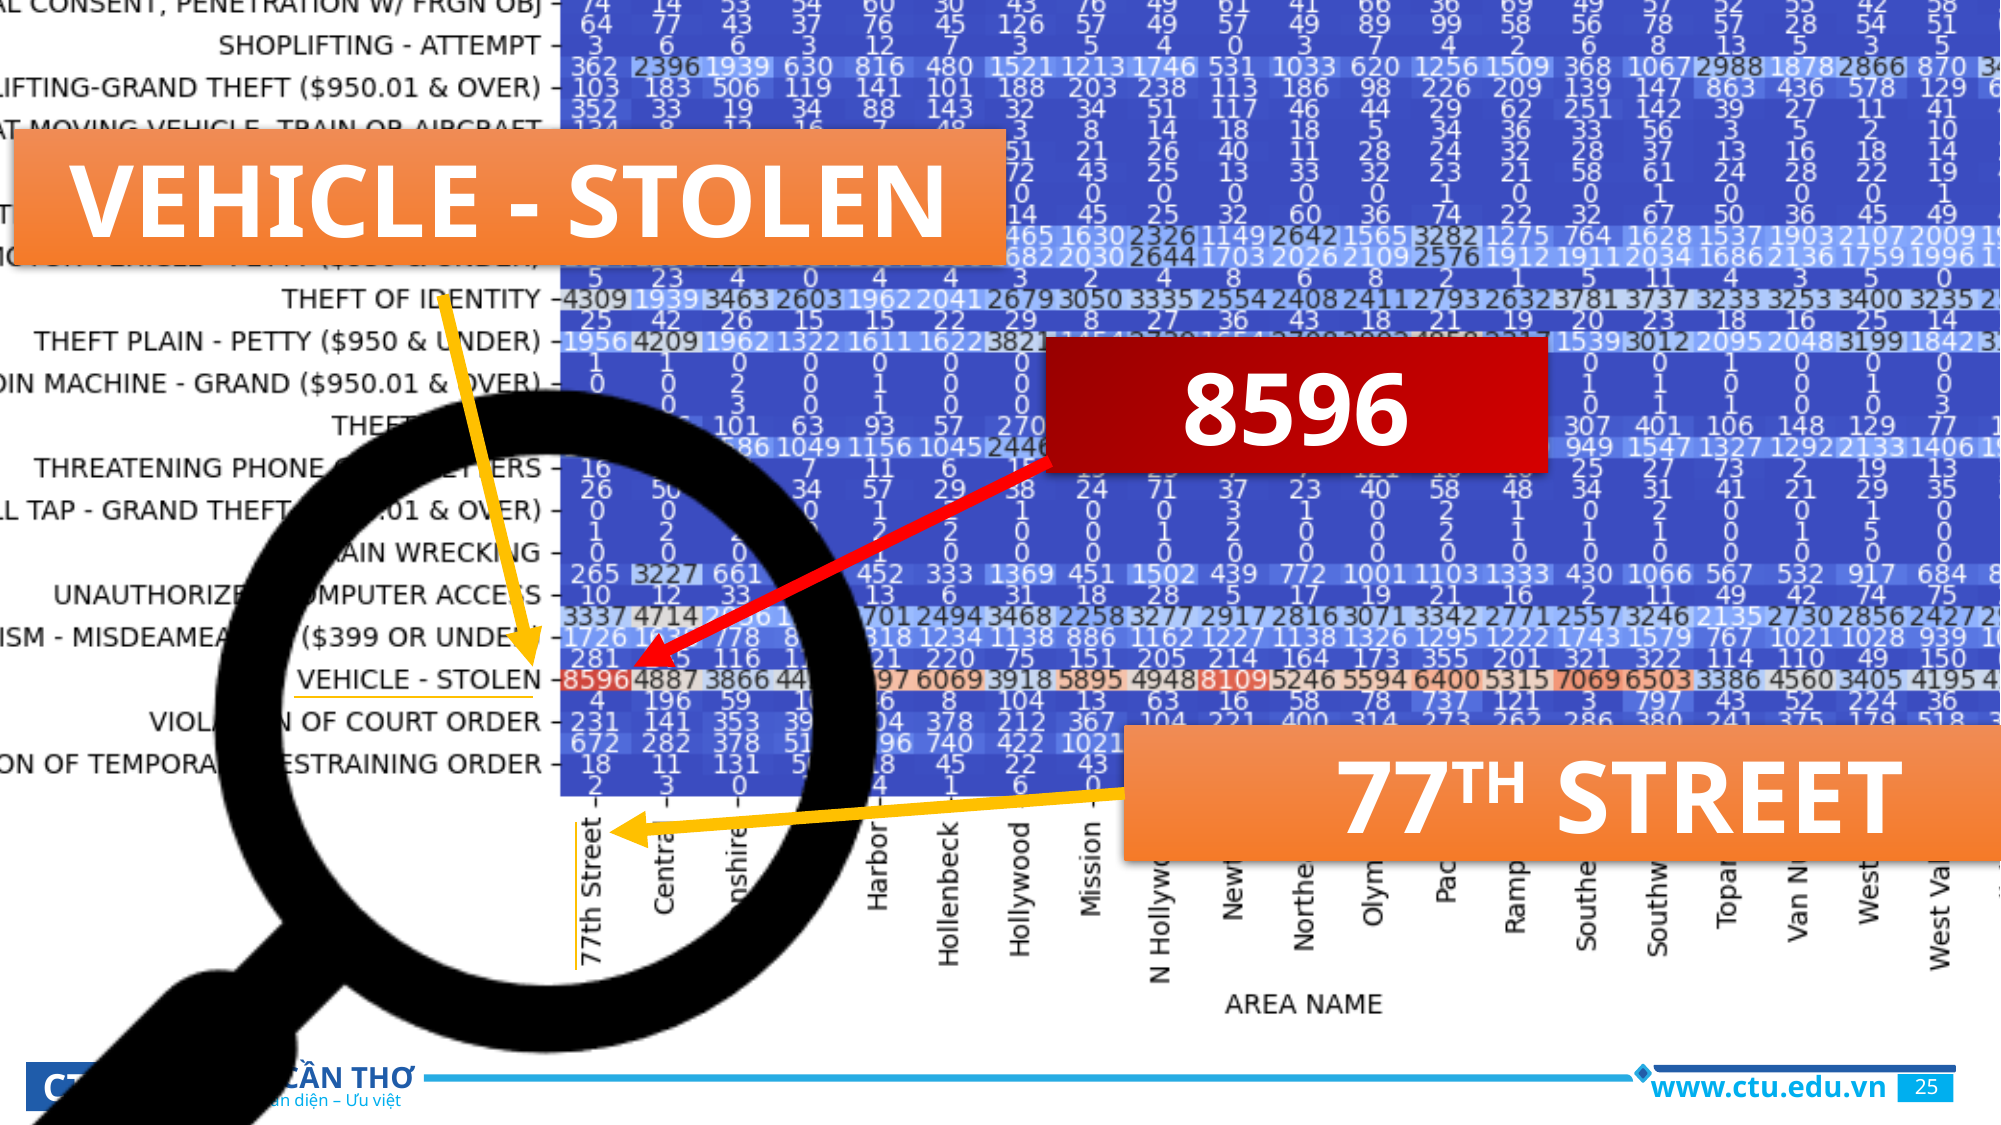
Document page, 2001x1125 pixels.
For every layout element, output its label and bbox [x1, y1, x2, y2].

picture [0, 0, 2000, 1125]
text_box [442, 295, 533, 667]
text_box [609, 794, 1125, 833]
text_box [633, 460, 1051, 667]
